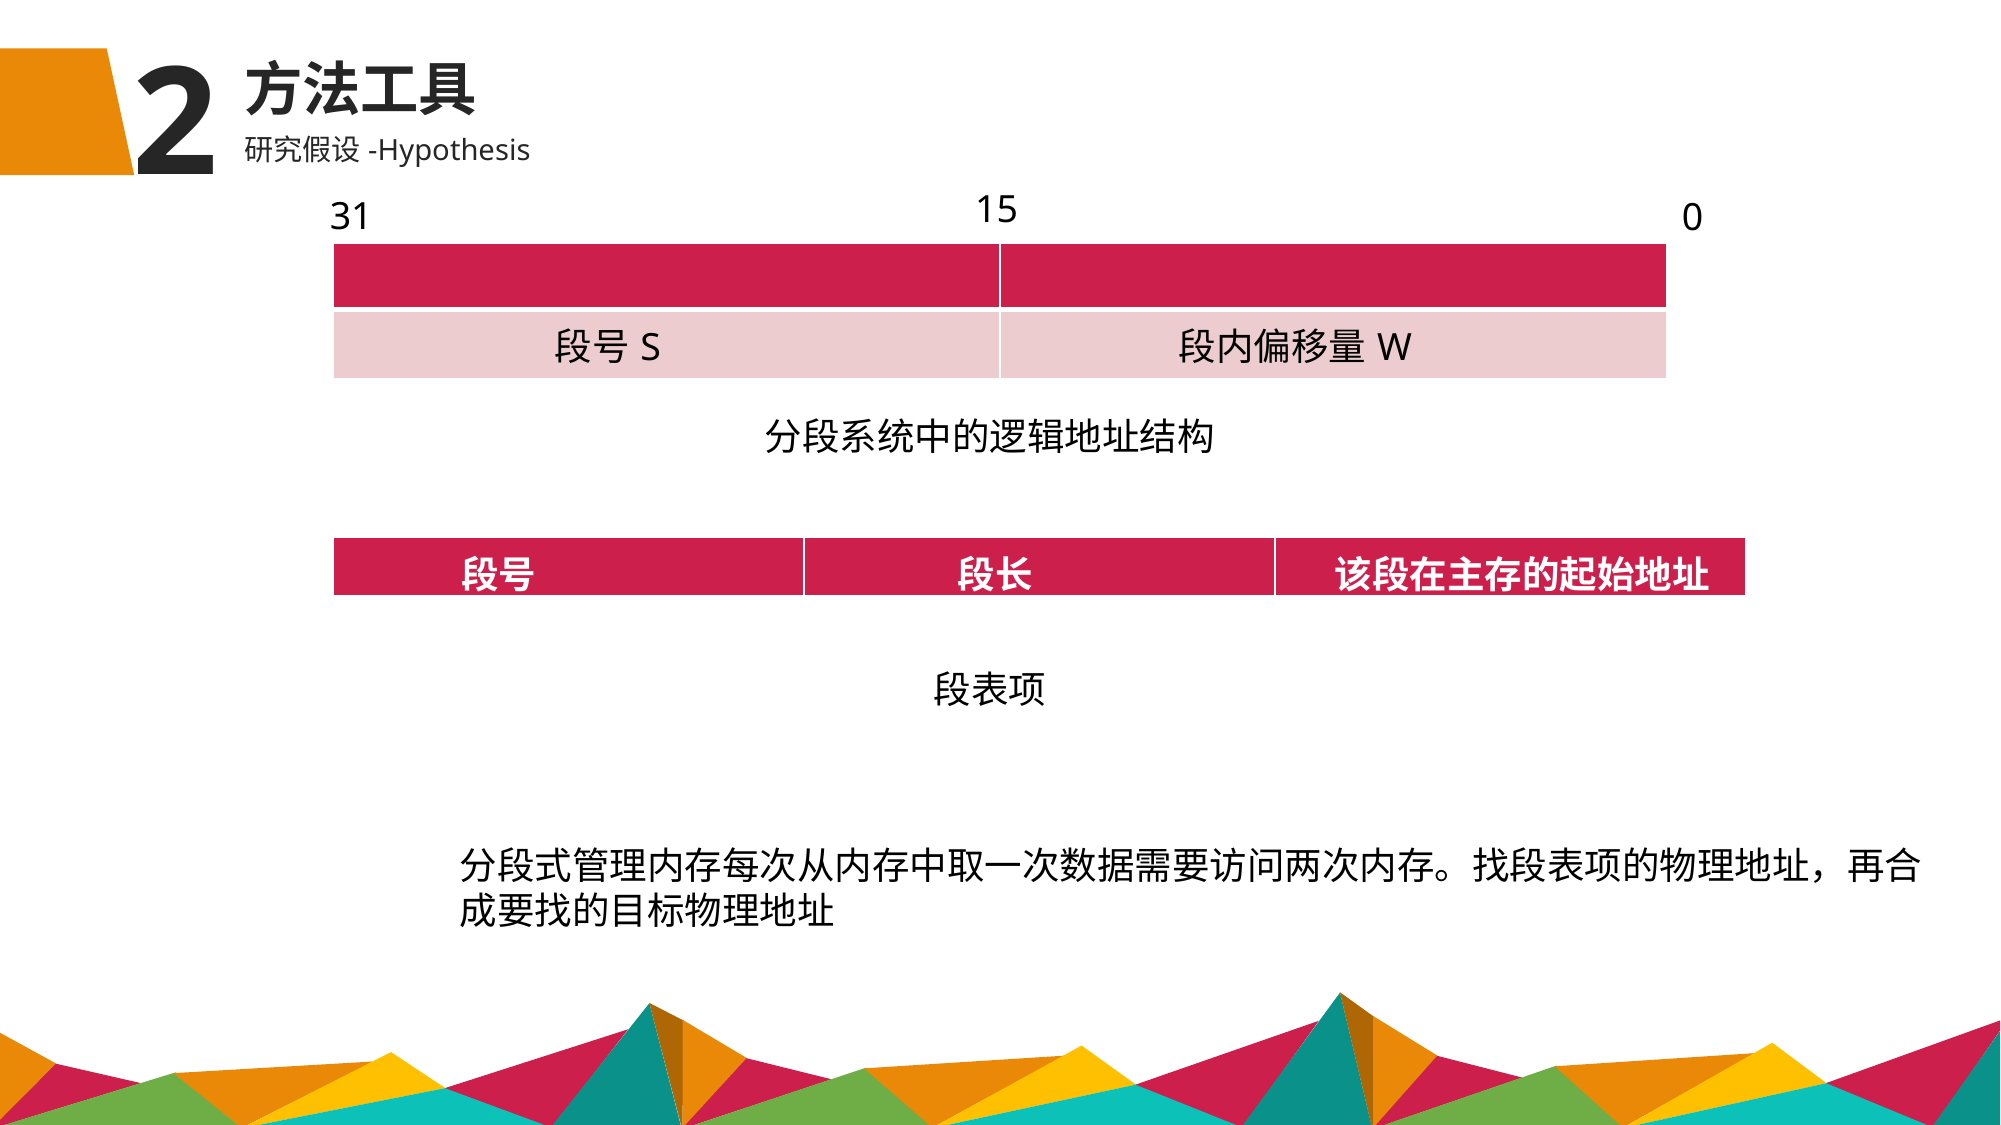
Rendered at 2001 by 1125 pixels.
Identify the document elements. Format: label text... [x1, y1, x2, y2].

text_box 0 [1667, 185, 1719, 246]
table_header [334, 244, 999, 307]
text_box 分段式管理内存每次从内存中取一次数据需要访问两次内存。找段表项的物理地址，再合 成要找的目标物理地址 [445, 834, 1938, 940]
text_box 31 [315, 184, 388, 244]
table_cell 段号S [334, 312, 999, 378]
list 研究假设-Hypothesis [229, 128, 748, 186]
list 方法工具 [229, 53, 748, 128]
table_cell 段内偏移量W [1001, 312, 1666, 378]
table_header 段长 [805, 538, 1274, 595]
table_header [1001, 244, 1666, 307]
text_box 分段系统中的逻辑地址结构 [749, 405, 1230, 466]
text_box 15 [960, 177, 1040, 238]
text_box 段表项 [918, 658, 1061, 719]
table_header 段号 [334, 538, 803, 595]
table_header 该段在主存的起始地址 [1276, 538, 1745, 595]
list 2 [118, 37, 230, 186]
